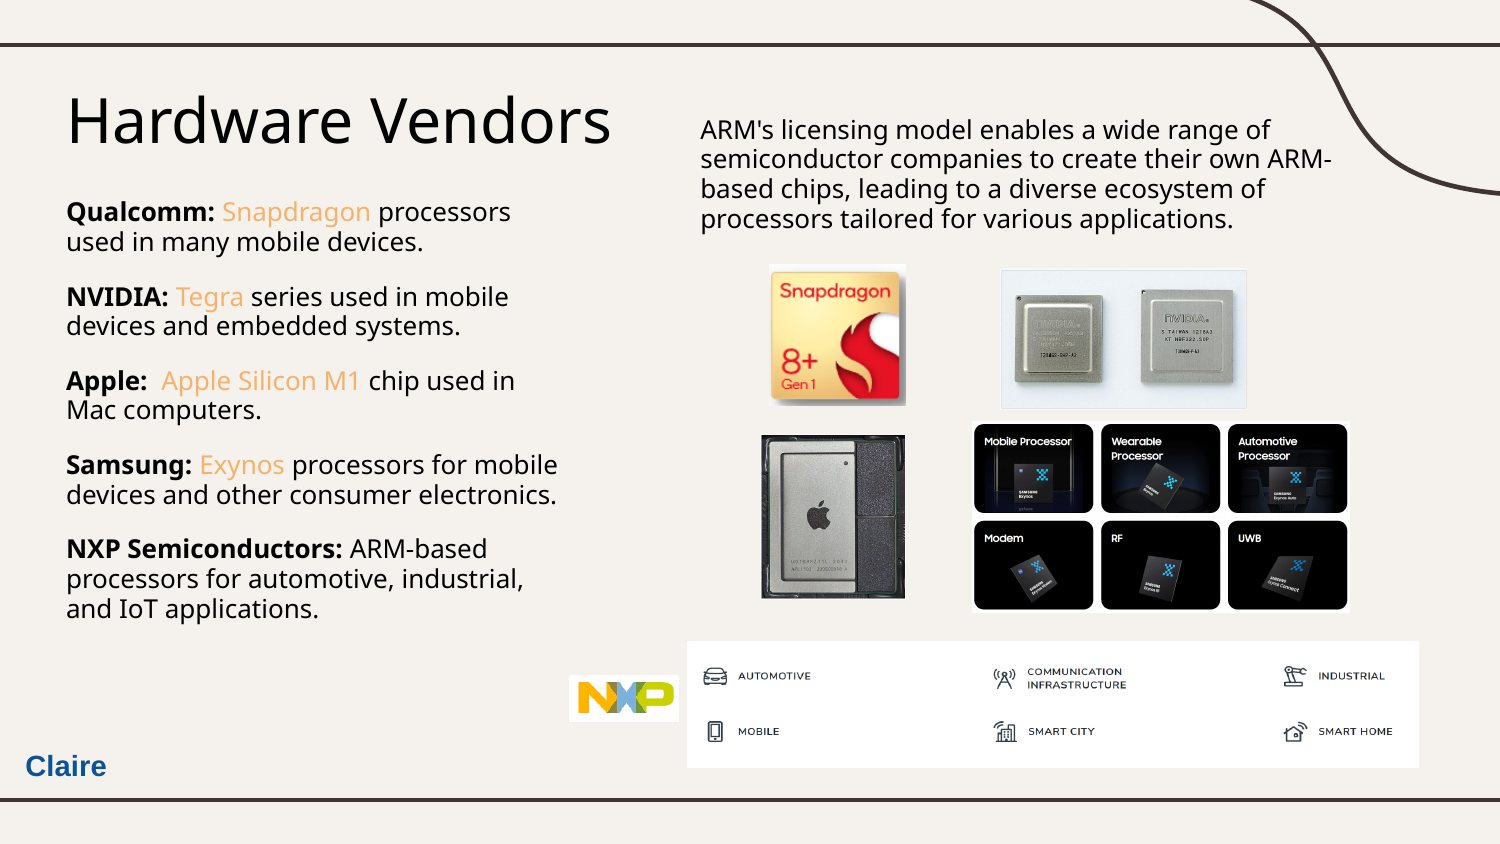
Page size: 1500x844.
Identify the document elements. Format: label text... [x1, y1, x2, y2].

picture [972, 421, 1350, 613]
text_box Claire [10, 732, 248, 803]
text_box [568, 641, 1420, 768]
picture [999, 267, 1247, 410]
text_box ARM's licensing model enables a wide range of semiconductor companies to create their own ARM-based chips, leading to a diverse ecosystem of processors tailored for various applications. [685, 100, 1408, 249]
picture [769, 263, 906, 406]
list Qualcomm: Snapdragon processors used in many mobile devices. NVIDIA: Tegra series used in mobile devices and embedded systems. Apple: Apple Silicon M1 chip used in Mac computers. Samsung: Exynos processors for mobile devices and other consumer electronics. NXP Semiconductors: ARM-based processors for automotive, industrial, and IoT applications. [51, 183, 580, 625]
title Hardware Vendors [51, 65, 824, 160]
picture [759, 433, 906, 601]
